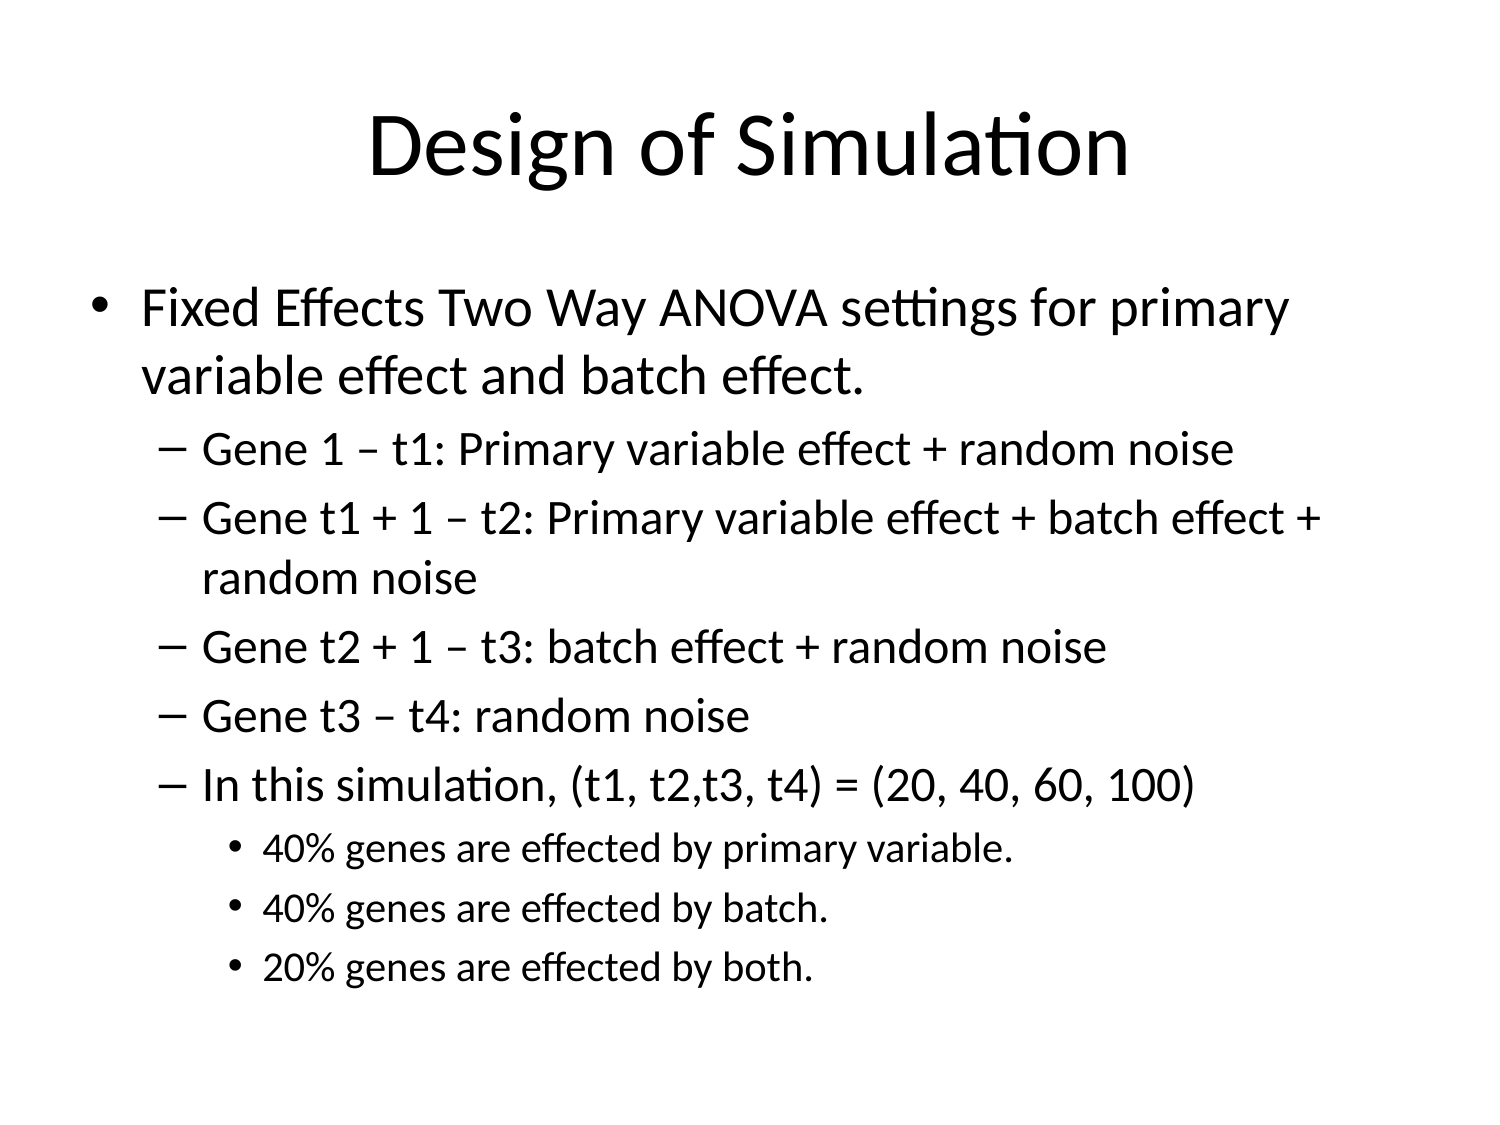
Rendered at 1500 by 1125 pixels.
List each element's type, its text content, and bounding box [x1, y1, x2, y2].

title Design of Simulation [75, 45, 1425, 233]
list Fixed Effects Two Way ANOVA settings for primary variable effect and batch effect. Gene 1 – t1: Primary variable effect + random noise Gene t1 + 1 – t2: Primary variable effect + batch effect + random noise Gene t2 + 1 – t3: batch effect + random noise Gene t3 – t4: random noise In this simulation, (t1, t2,t3, t4) = (20, 40, 60, 100) 40% genes are effected by primary variable. 40% genes are effected by batch. 20% genes are effected by both. [75, 262, 1425, 1005]
